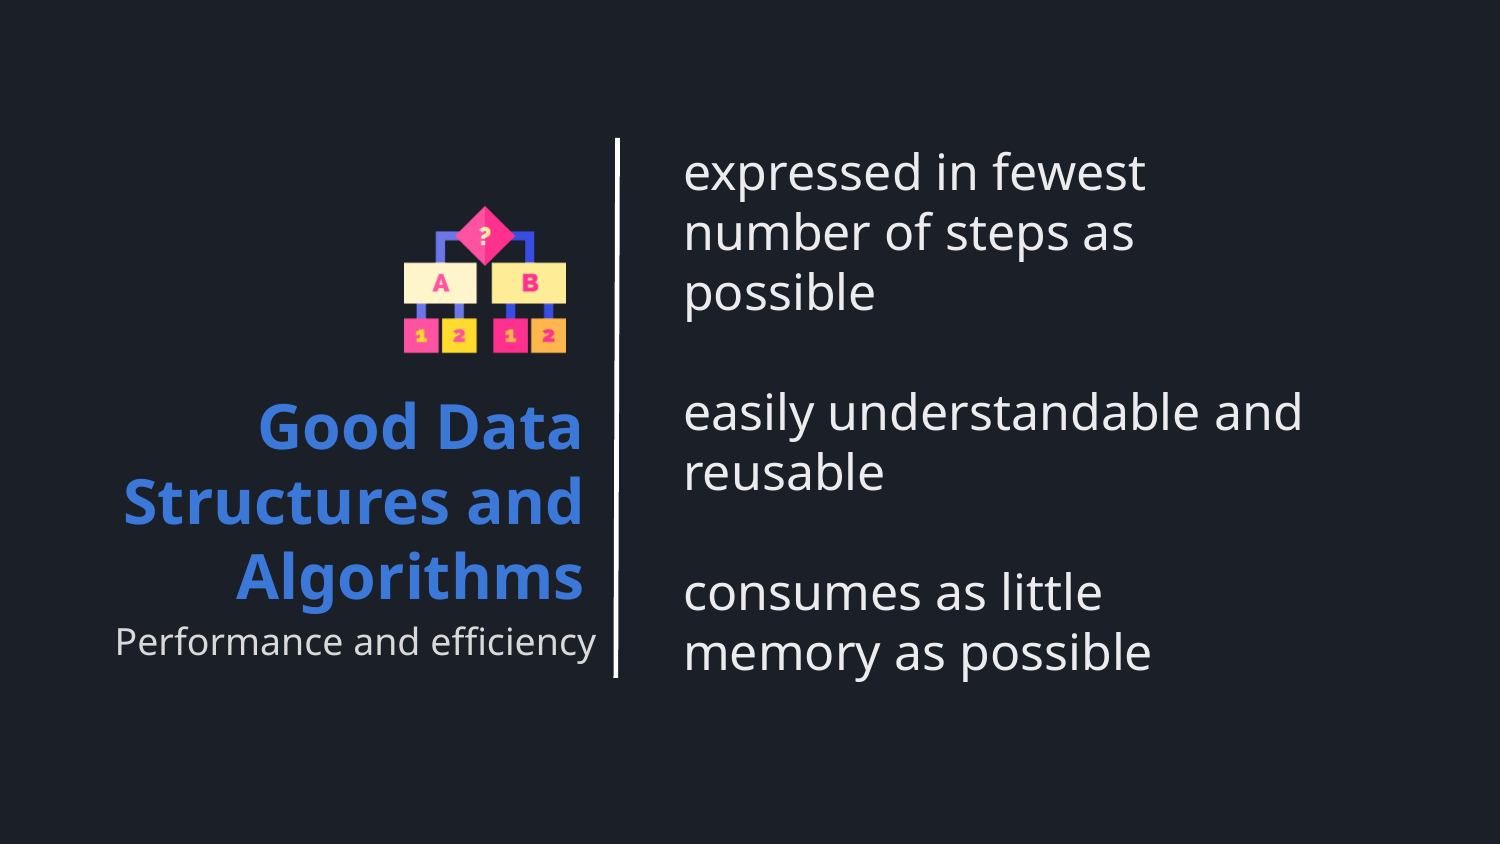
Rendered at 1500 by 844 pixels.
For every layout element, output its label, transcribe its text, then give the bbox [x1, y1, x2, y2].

picture [404, 198, 566, 361]
text_box Good Data Structures and Algorithms [0, 371, 601, 494]
text_box expressed in fewest number of steps as possible easily understandable and reusable consumes as little memory as possible [668, 125, 1326, 484]
subtitle Performance and efficiency [67, 602, 612, 733]
